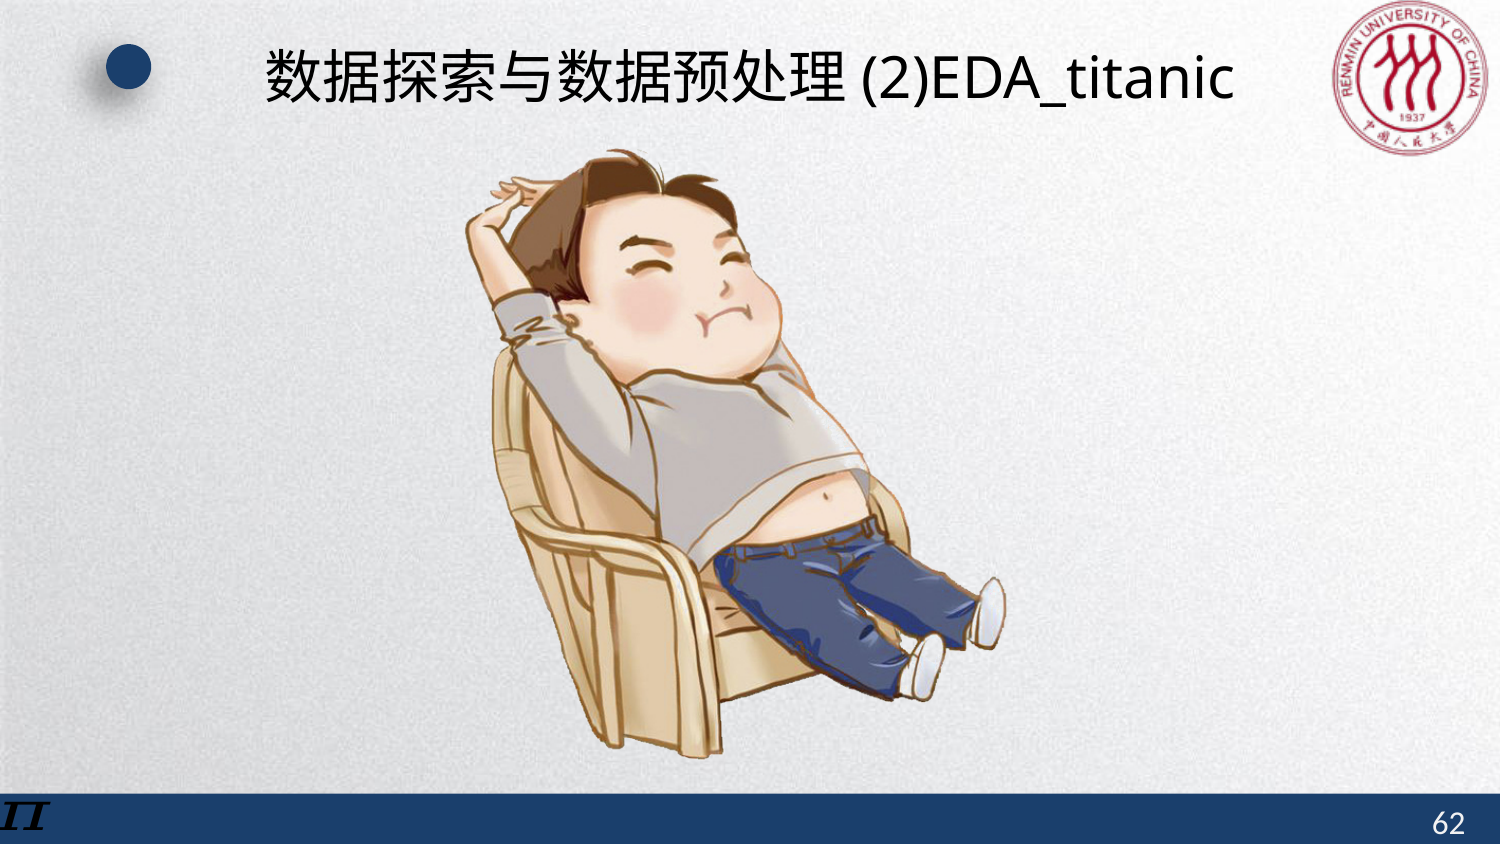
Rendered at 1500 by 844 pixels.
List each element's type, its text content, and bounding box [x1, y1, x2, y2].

title 数据探索与数据预处理(2)EDA_titanic [75, 33, 1425, 116]
picture [0, 0, 1500, 793]
